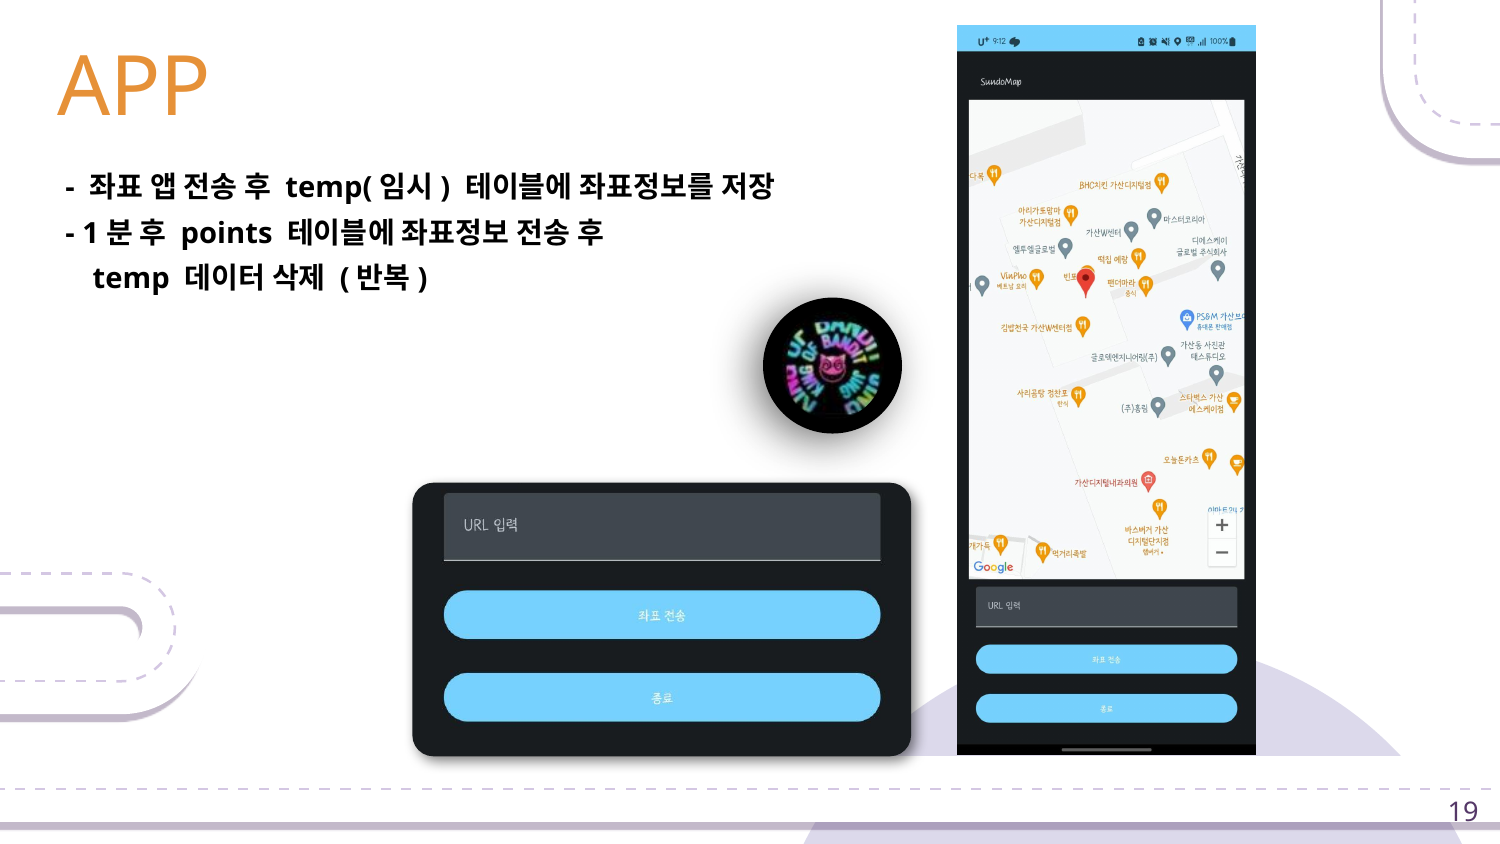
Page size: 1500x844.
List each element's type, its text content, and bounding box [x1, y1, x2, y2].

text_box - 좌표 앱 전송 후 temp(임시) 테이블에 좌표정보를 저장 - 1분 후 points 테이블에 좌표정보 전송 후 temp 데이터 삭제 (반복) [50, 147, 855, 310]
picture [412, 482, 912, 757]
slide_number ‹#› [1403, 779, 1494, 844]
picture [762, 297, 903, 434]
text_box APP [20, 17, 1108, 147]
picture [957, 25, 1256, 755]
